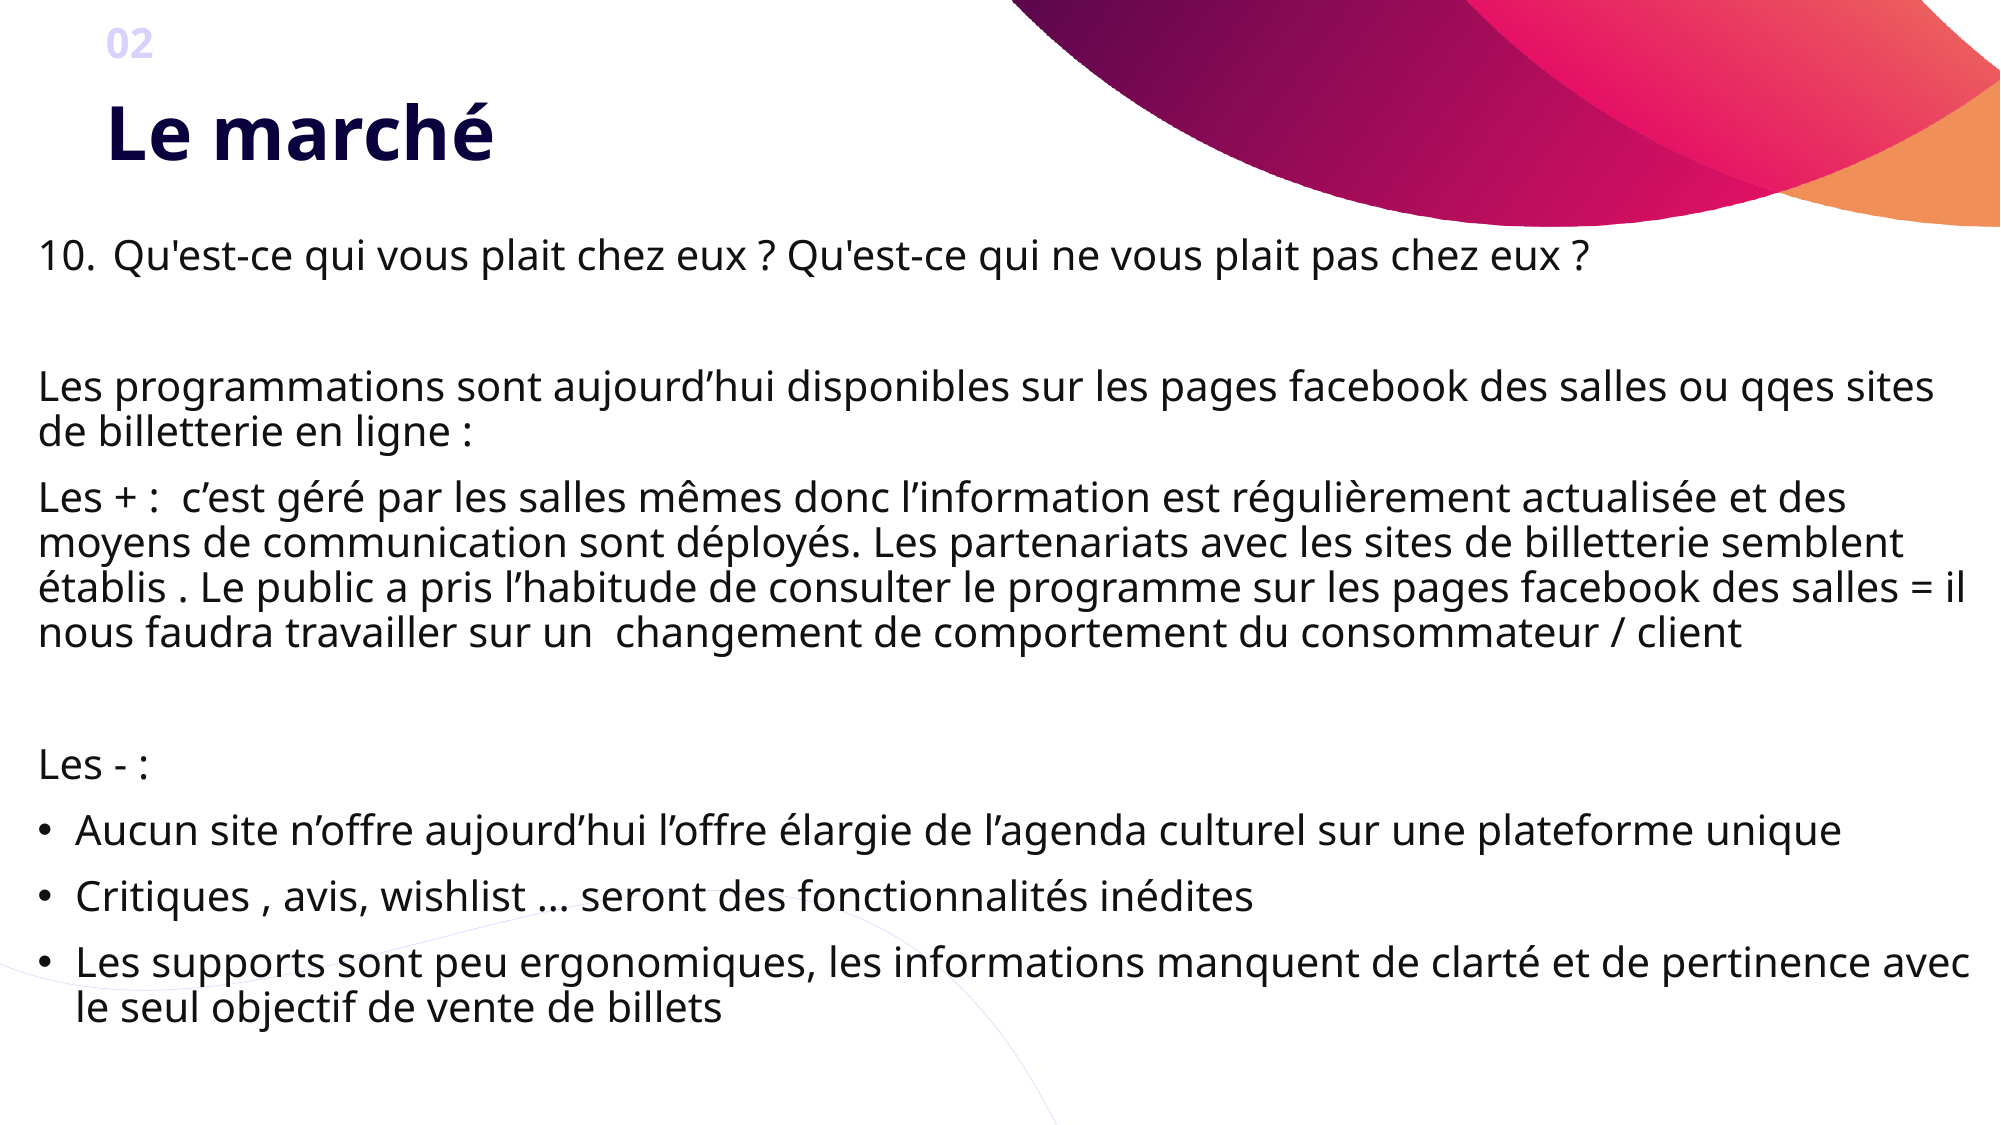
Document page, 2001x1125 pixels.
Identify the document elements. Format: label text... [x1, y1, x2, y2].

text_box 02 Le marché [91, 0, 976, 183]
text_box [0, 0, 976, 991]
list Qu'est-ce qui vous plait chez eux ? Qu'est-ce qui ne vous plait pas chez eux ? Les programmations sont aujourd’hui disponibles sur les pages facebook des salles ou qqes sites de billetterie en ligne : Les + : c’est géré par les salles mêmes donc l’information est régulièrement actualisée et des moyens de communication sont déployés. Les partenariats avec les sites de billetterie semblent établis . Le public a pris l’habitude de consulter le programme sur les pages facebook des salles = il nous faudra travailler sur un changement de comportement du consommateur / client Les - : Aucun site n’offre aujourd’hui l’offre élargie de l’agenda culturel sur une plateforme unique Critiques , avis, wishlist … seront des fonctionnalités inédites Les supports sont peu ergonomiques, les informations manquent de clarté et de pertinence avec le seul objectif de vente de billets [22, 226, 2000, 941]
text_box [902, 941, 2000, 1125]
picture [976, 0, 2000, 262]
